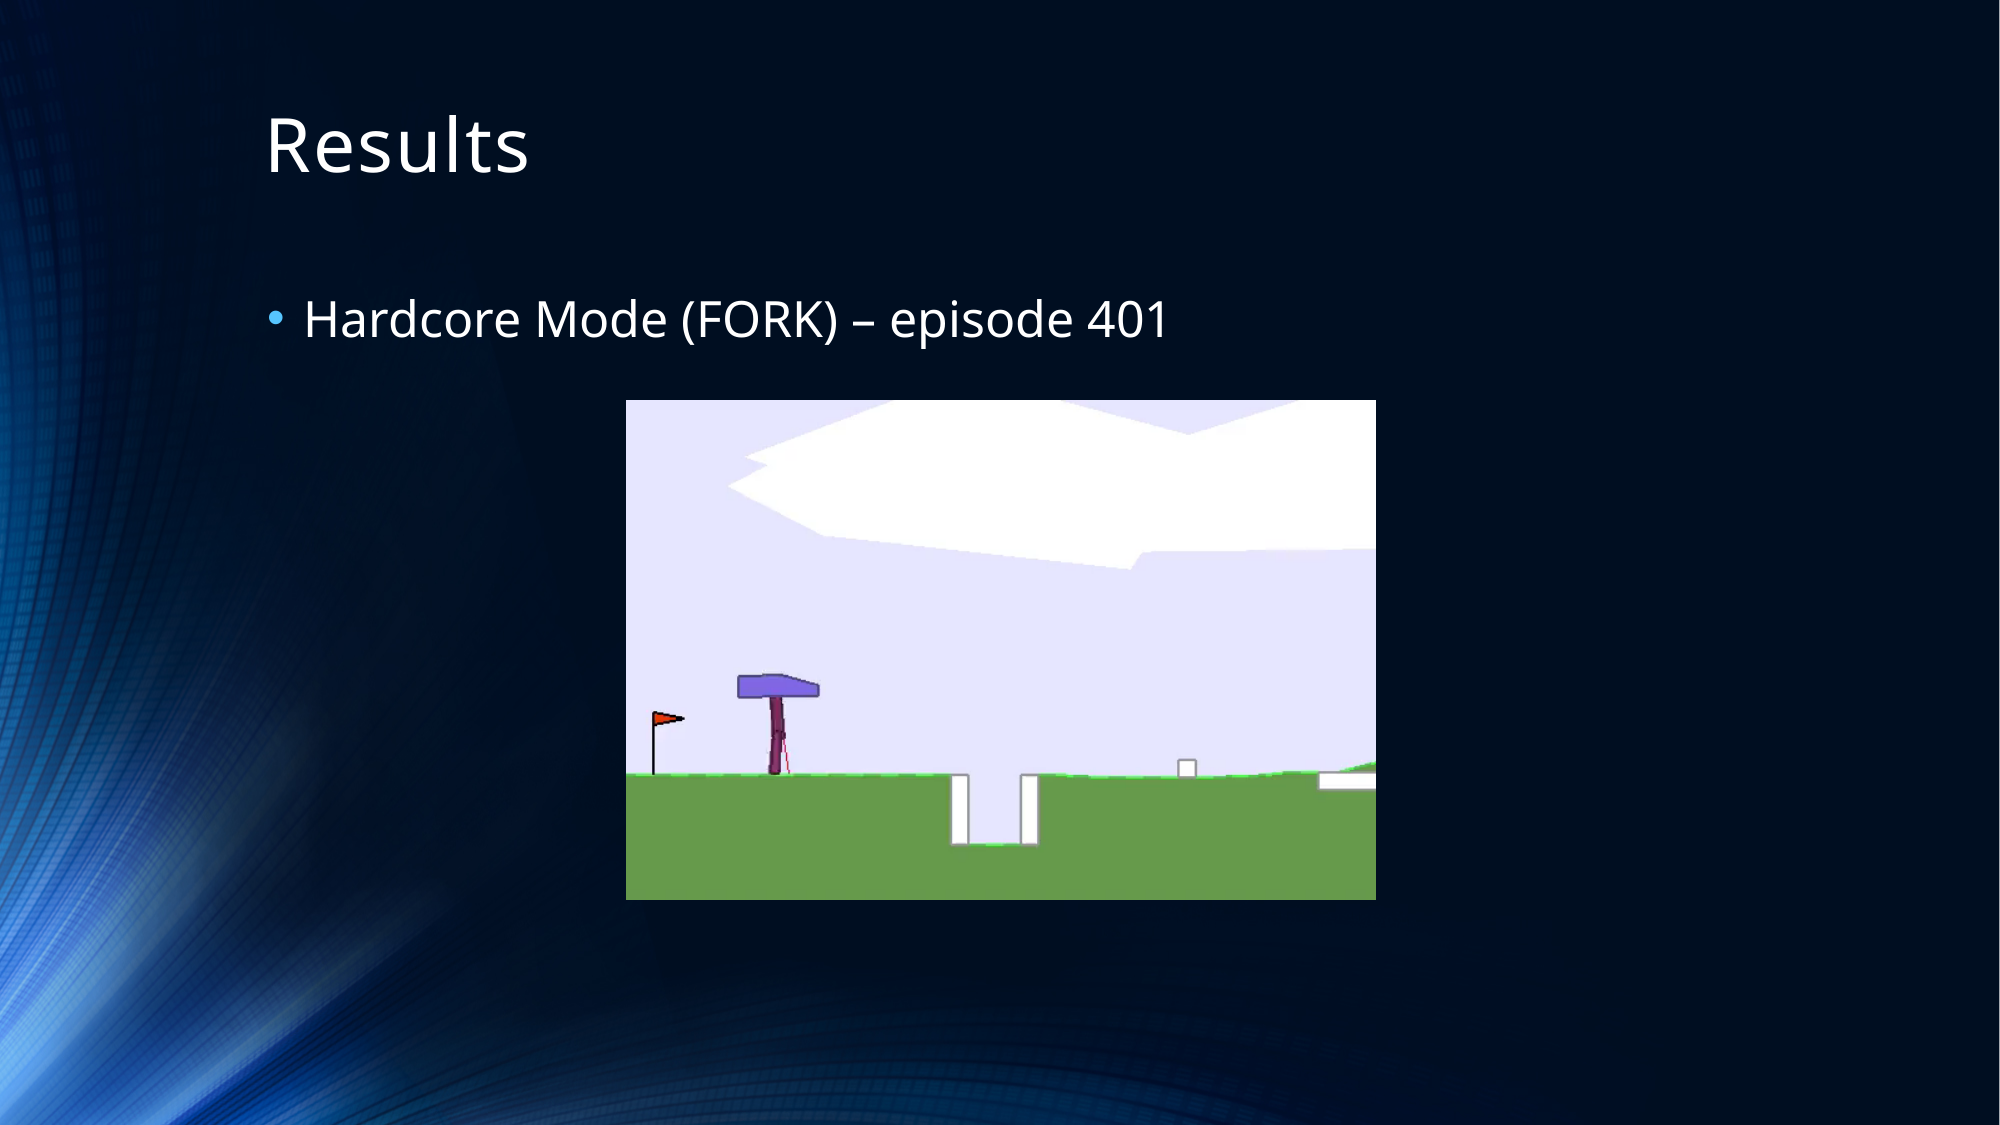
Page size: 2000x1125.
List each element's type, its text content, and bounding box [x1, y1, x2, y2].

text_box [626, 399, 1377, 900]
title Results [249, 99, 1750, 238]
picture [0, 0, 2000, 1125]
list Hardcore Mode (FORK) – episode 401 [251, 249, 1751, 1050]
